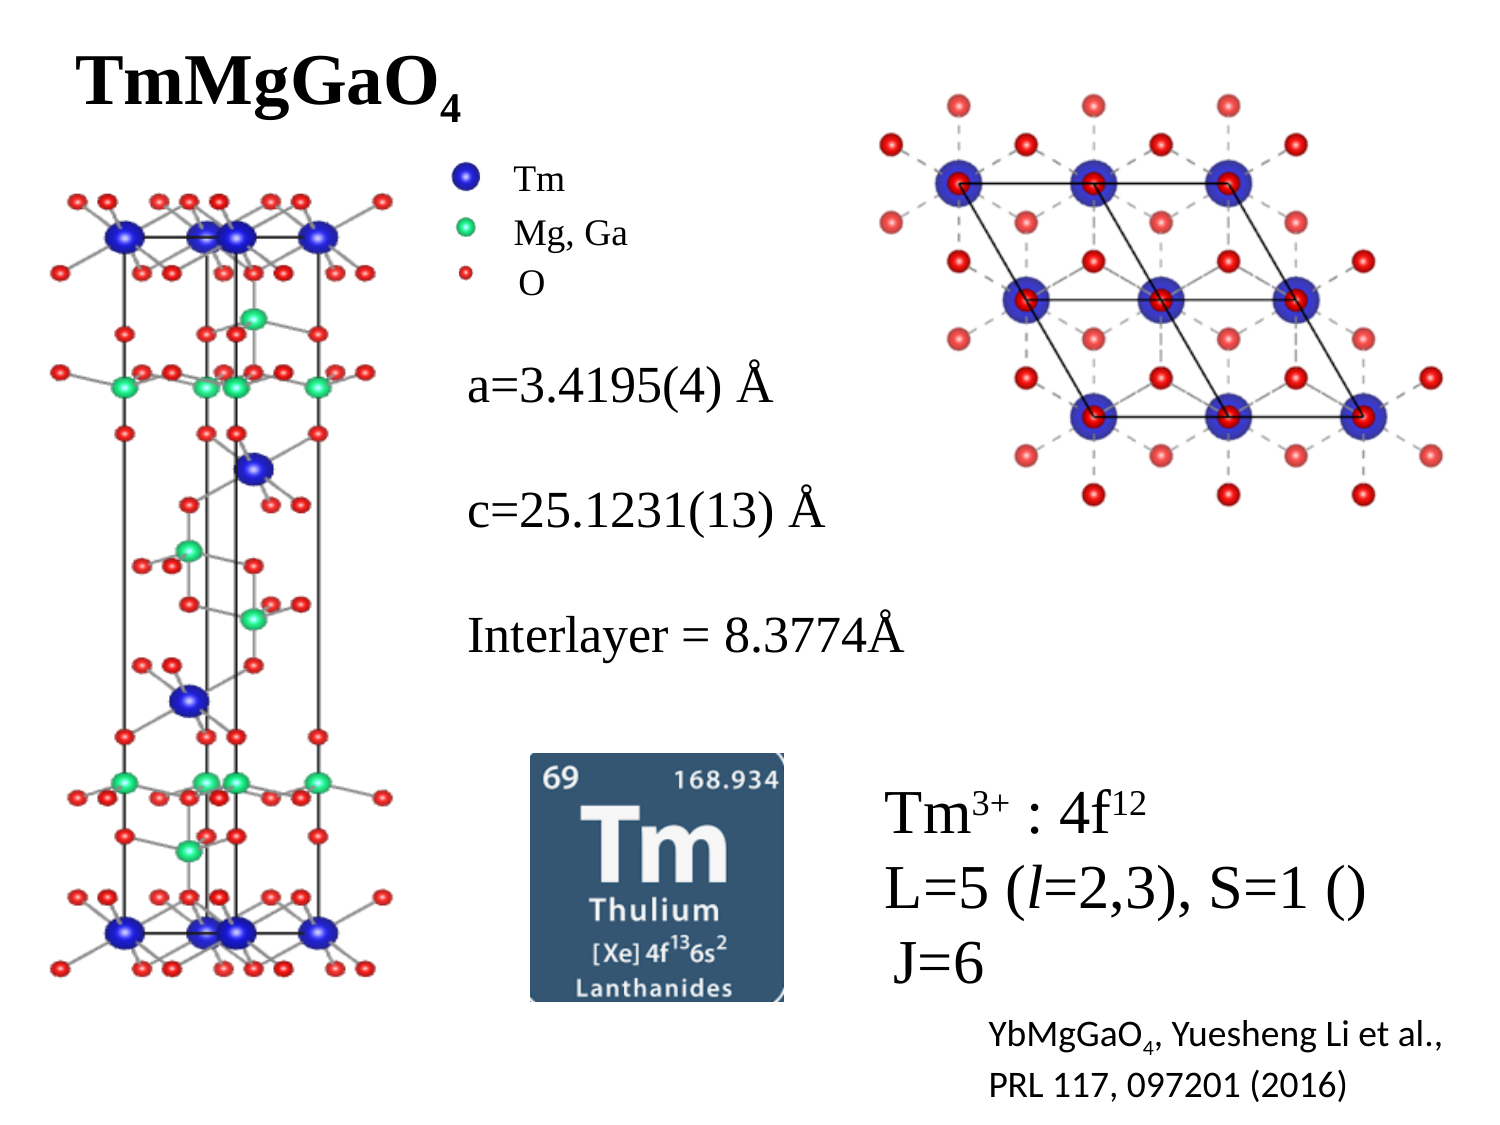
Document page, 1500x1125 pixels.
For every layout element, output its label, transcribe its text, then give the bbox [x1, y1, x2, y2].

picture [860, 64, 1466, 545]
text_box YbMgGaO4, Yuesheng Li et al., PRL 117, 097201 (2016) [973, 1001, 1486, 1112]
text_box Mg, Ga [498, 200, 644, 261]
text_box O [503, 250, 561, 311]
text_box TmMgGaO4 [60, 24, 477, 139]
picture [452, 259, 479, 287]
text_box a=3.4195(4) Å c=25.1231(13) Å Interlayer = 8.3774Å [452, 343, 920, 733]
picture [449, 156, 486, 196]
picture [26, 177, 414, 1002]
picture [453, 211, 482, 244]
picture [530, 753, 784, 1002]
text_box Tm [498, 147, 581, 200]
